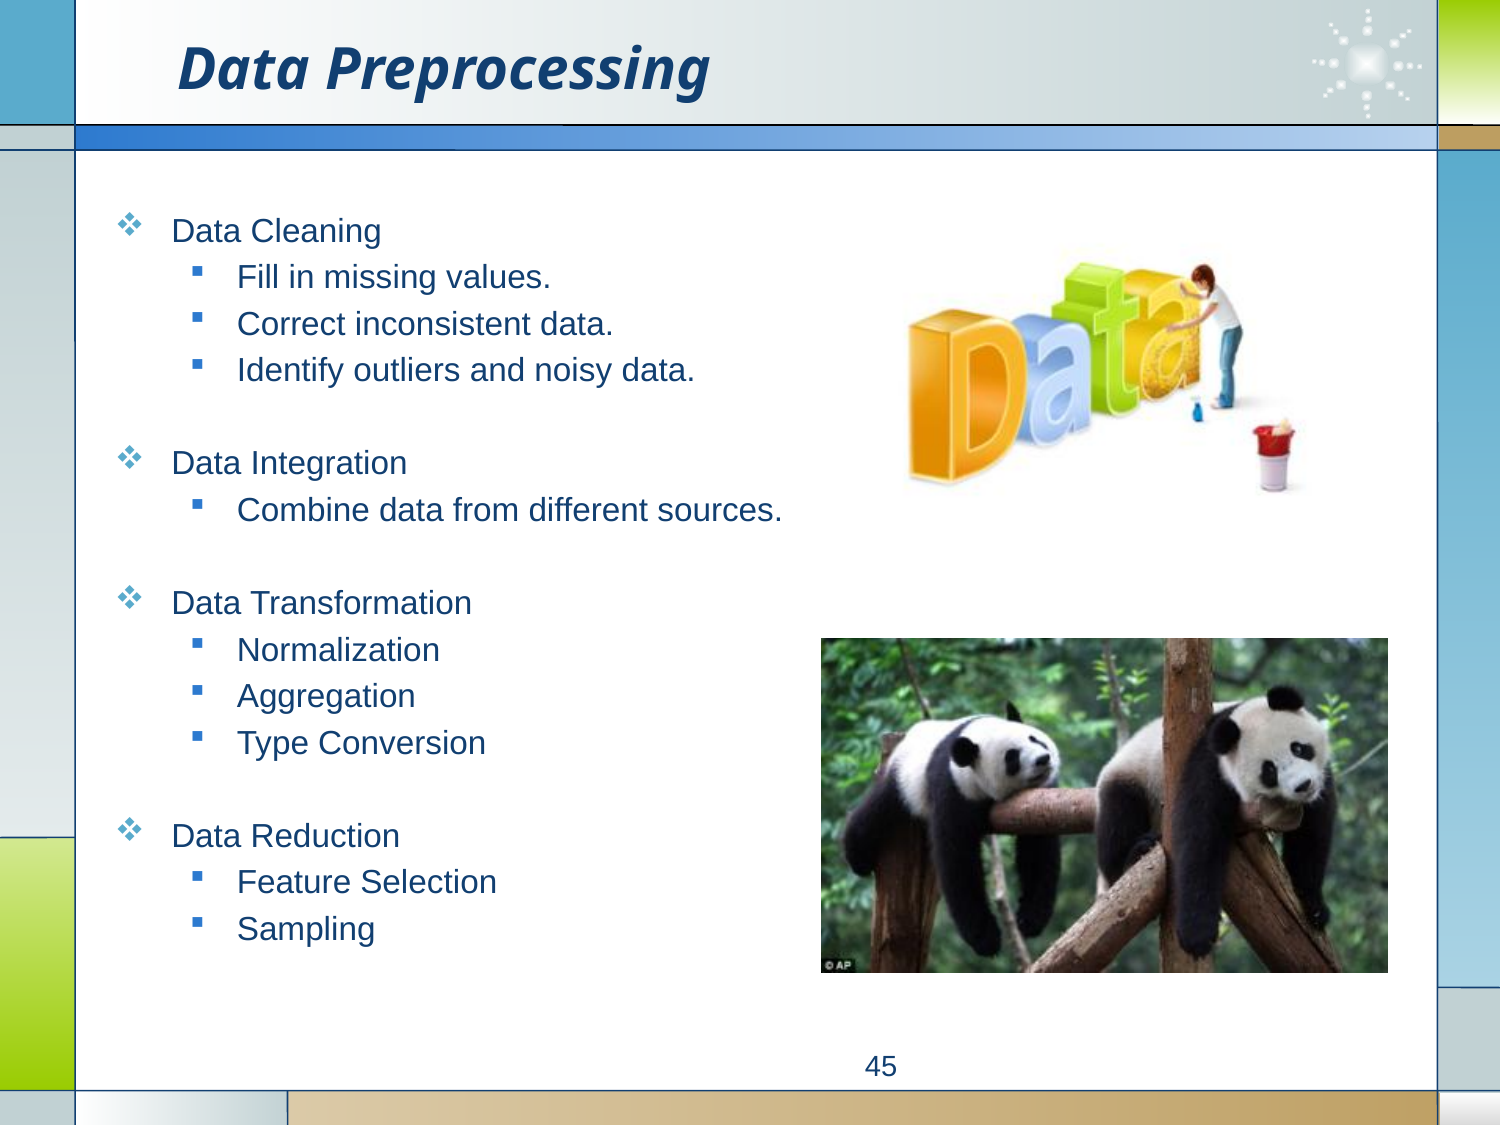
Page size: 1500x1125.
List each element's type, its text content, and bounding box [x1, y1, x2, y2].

picture [821, 638, 1389, 973]
title Data Preprocessing [162, 19, 1263, 113]
picture [879, 219, 1331, 514]
list Data Cleaning Fill in missing values. Correct inconsistent data. Identify outliers and noisy data. Data Integration Combine data from different sources. Data Transformation Normalization Aggregation Type Conversion Data Reduction Feature Selection Sampling [99, 201, 1417, 1012]
slide_number 45 [562, 1039, 913, 1081]
